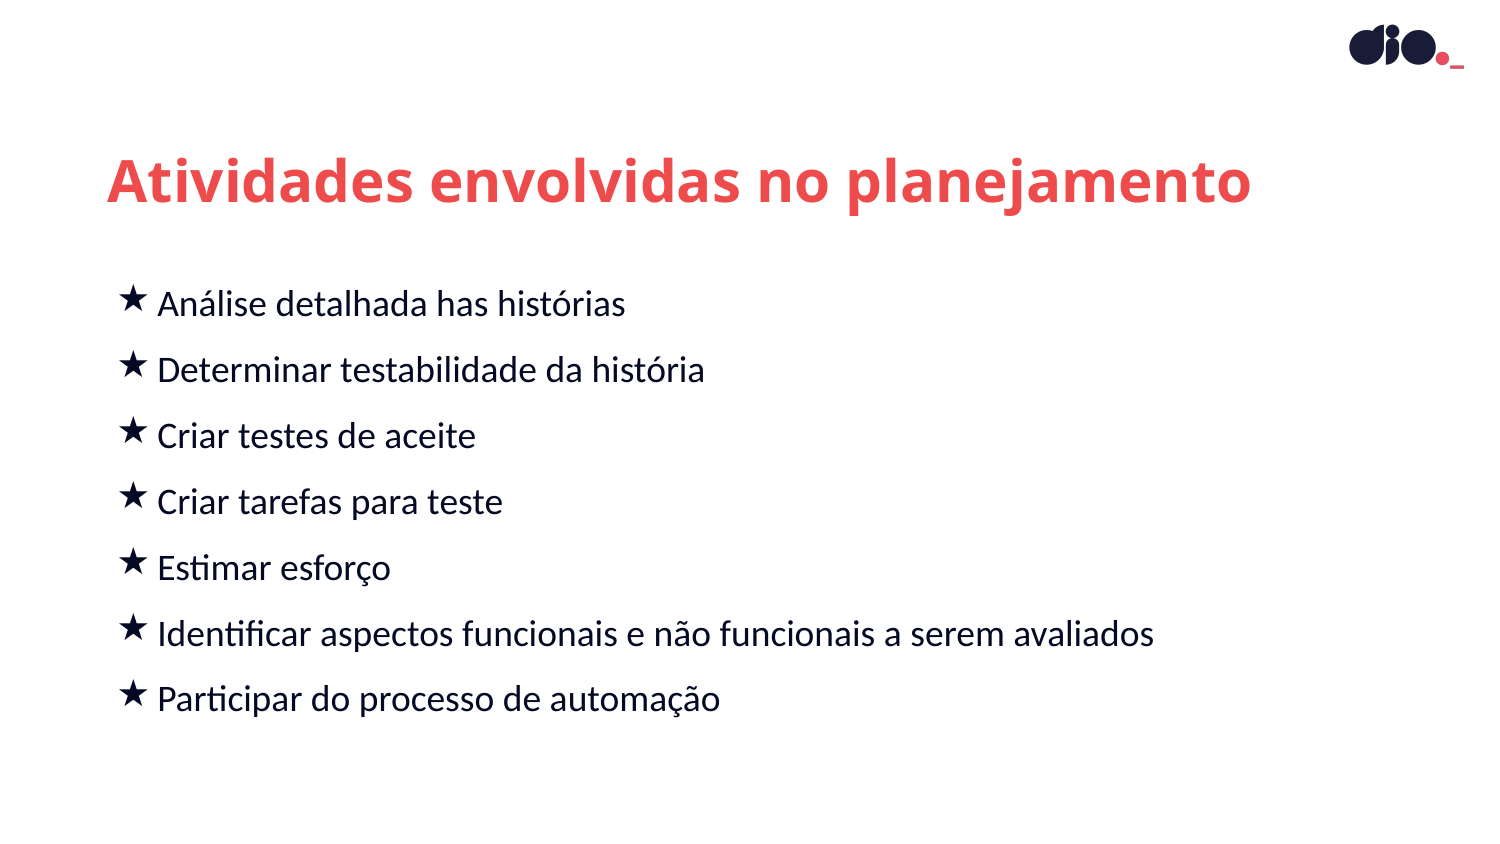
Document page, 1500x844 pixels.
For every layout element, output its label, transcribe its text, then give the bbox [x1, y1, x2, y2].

text_box Atividades envolvidas no planejamento [92, 104, 1309, 243]
picture [1334, 15, 1474, 78]
text_box Análise detalhada has histórias Determinar testabilidade da história Criar testes de aceite Criar tarefas para teste Estimar esforço Identificar aspectos funcionais e não funcionais a serem avaliados Participar do processo de automação [83, 393, 1299, 671]
